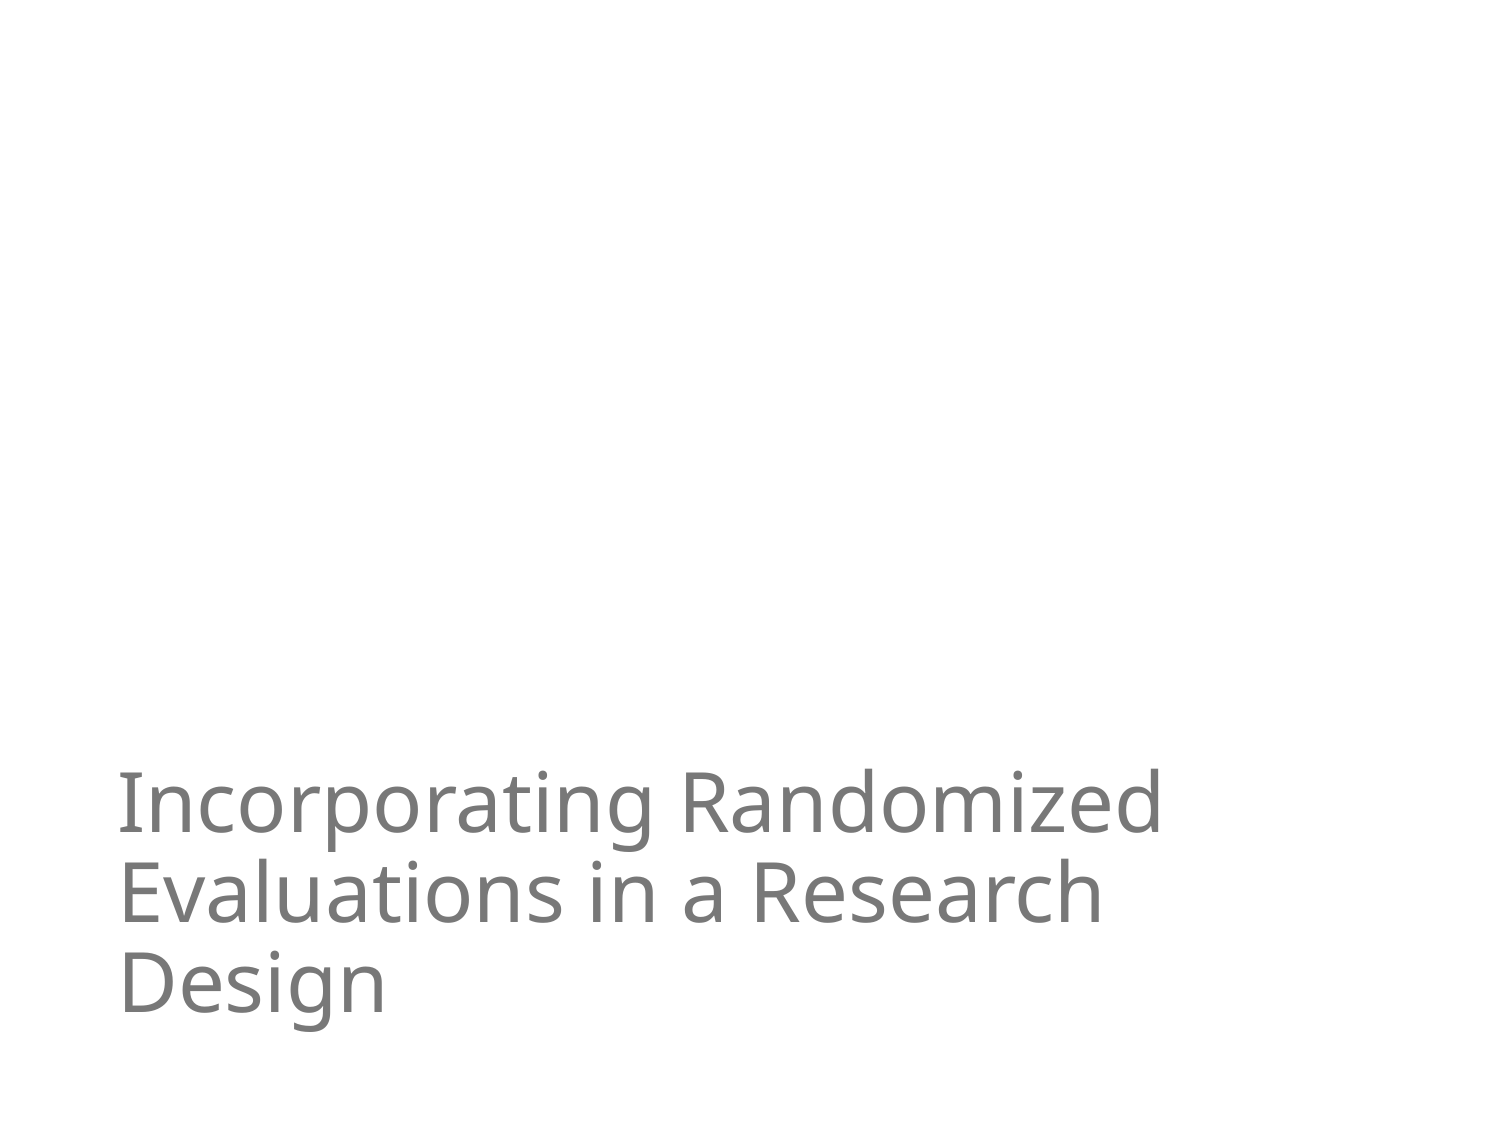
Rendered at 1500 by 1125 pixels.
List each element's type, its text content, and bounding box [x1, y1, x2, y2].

list Incorporating Randomized Evaluations in a Research Design [102, 752, 1397, 999]
